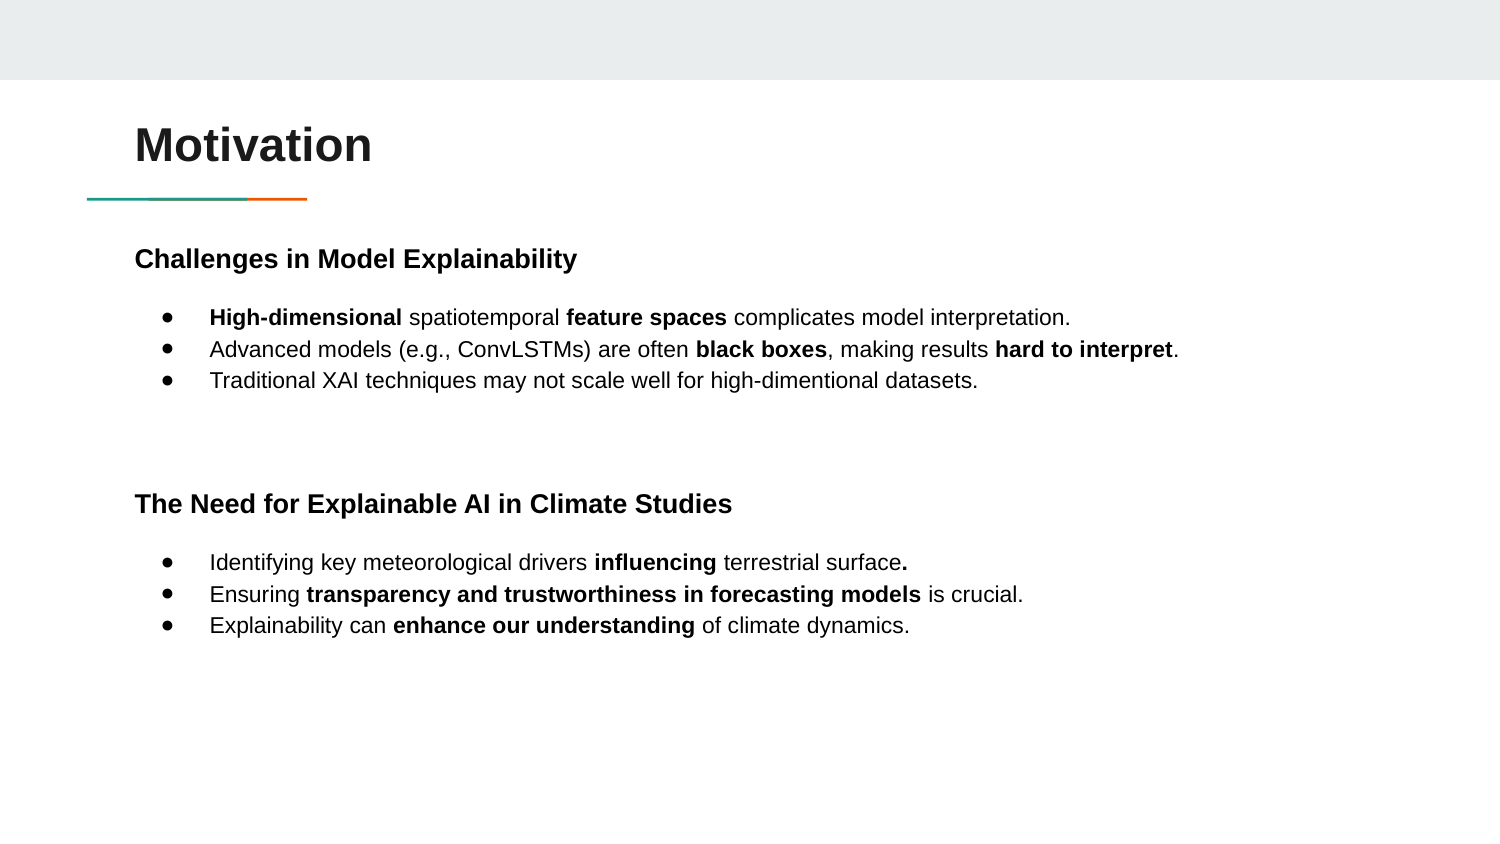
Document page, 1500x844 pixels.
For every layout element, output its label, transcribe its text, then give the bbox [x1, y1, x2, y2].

list Challenges in Model Explainability High-dimensional spatiotemporal feature spaces complicates model interpretation. Advanced models (e.g., ConvLSTMs) are often black boxes, making results hard to interpret. Traditional XAI techniques may not scale well for high-dimentional datasets. The Need for Explainable AI in Climate Studies Identifying key meteorological drivers influencing terrestrial surface. Ensuring transparency and trustworthiness in forecasting models is crucial. Explainability can enhance our understanding of climate dynamics. [119, 221, 1381, 771]
title Motivation [119, 99, 1381, 187]
